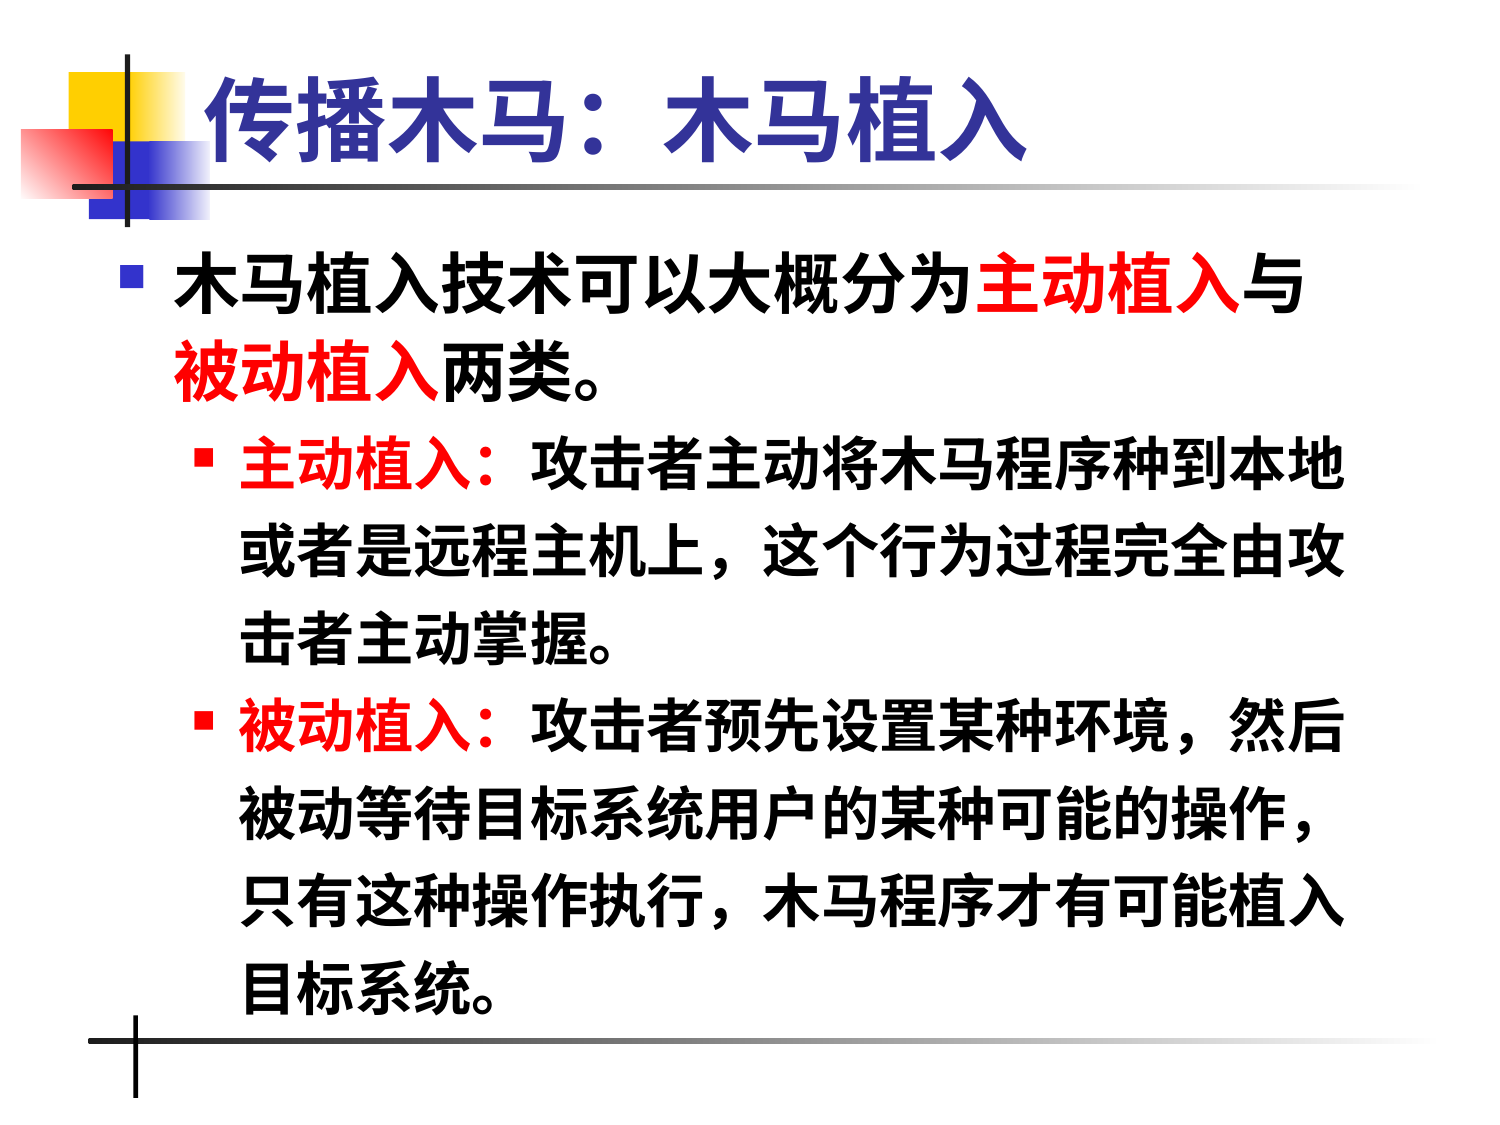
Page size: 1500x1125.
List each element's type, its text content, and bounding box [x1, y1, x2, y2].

title 传播木马：木马植入 [188, 23, 1468, 181]
list 木马植入技术可以大概分为主动植入与被动植入两类。 主动植入：攻击者主动将木马程序种到本地或者是远程主机上，这个行为过程完全由攻击者主动掌握。 被动植入：攻击者预先设置某种环境，然后被动等待目标系统用户的某种可能的操作，只有这种操作执行，木马程序才有可能植入目标系统。 [101, 226, 1378, 1027]
